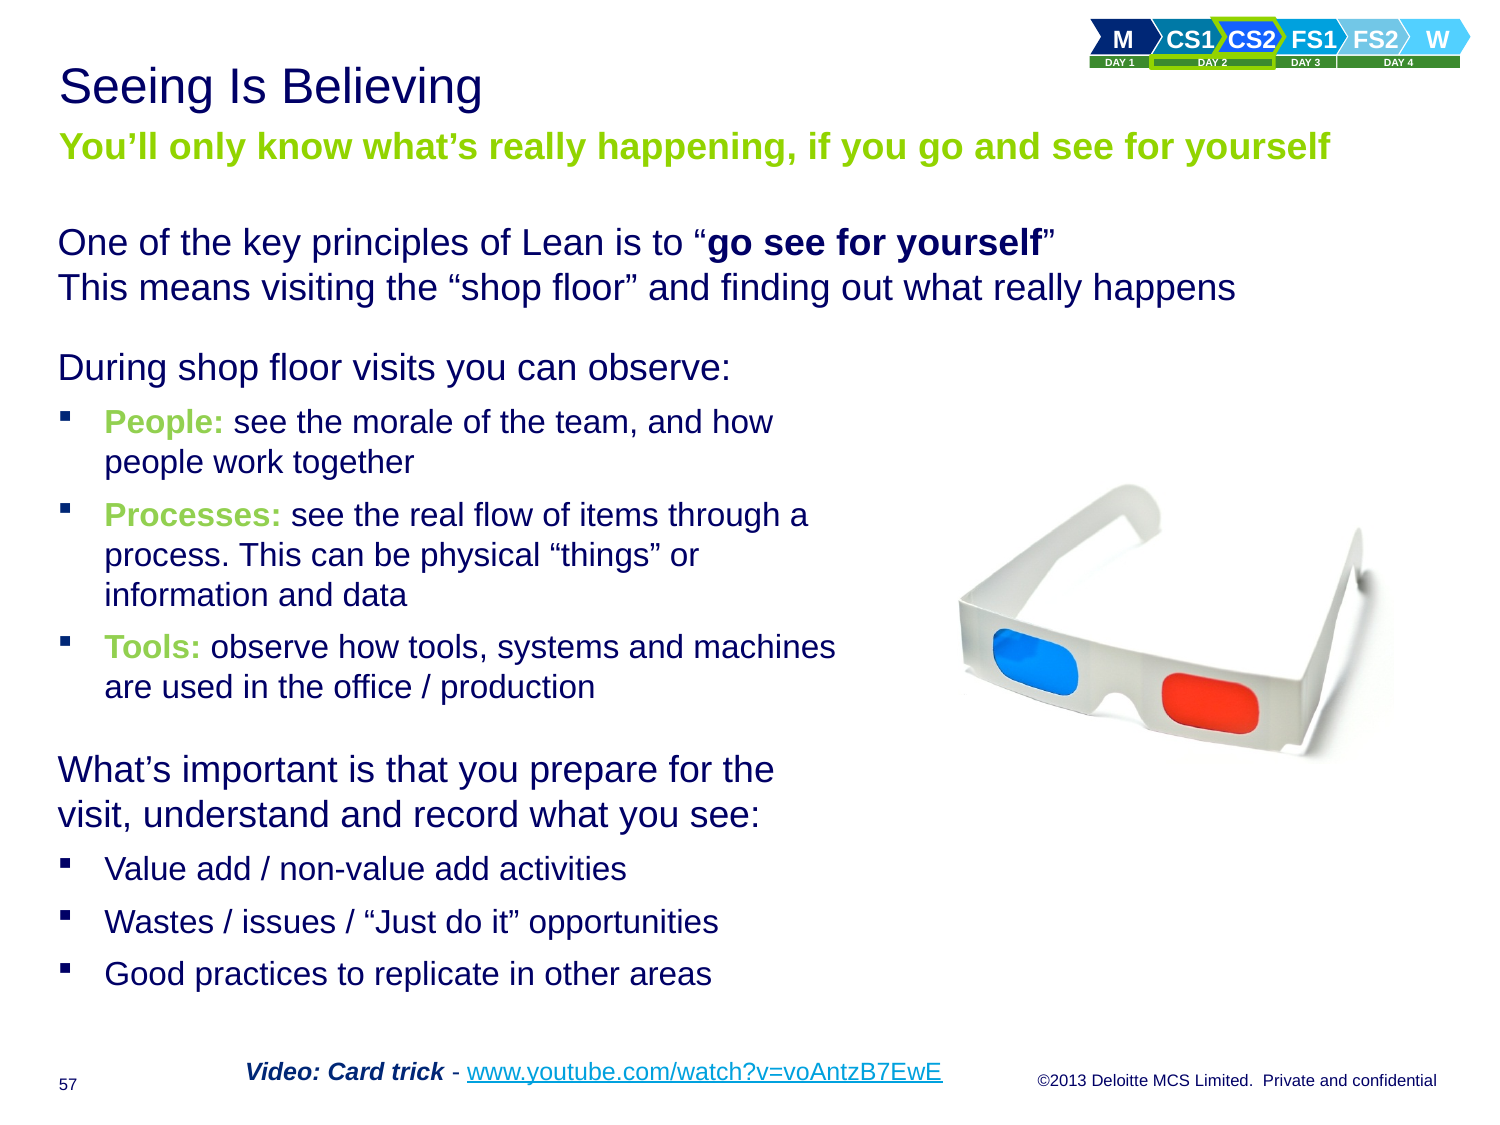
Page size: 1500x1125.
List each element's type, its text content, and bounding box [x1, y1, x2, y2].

slide_number 57 [58, 1073, 118, 1095]
title Seeing Is Believing You’ll only know what’s really happening, if you go and see for yourself [58, 58, 1441, 163]
text_box One of the key principles of Lean is to “go see for yourself” This means visiting the “shop floor” and finding out what really happens [57, 210, 1448, 317]
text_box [919, 465, 1395, 764]
text_box During shop floor visits you can observe: People: see the morale of the team, and how people work together Processes: see the real flow of items through a process. This can be physical “things” or information and data Tools: observe how tools, systems and machines are used in the office / production What’s important is that you prepare for the visit, understand and record what you see: Value add / non-value add activities Wastes / issues / “Just do it” opportunities Good practices to replicate in other areas [57, 335, 860, 885]
text_box Video: Card trick - www.youtube.com/watch?v=voAntzB7EwE [230, 1047, 958, 1093]
